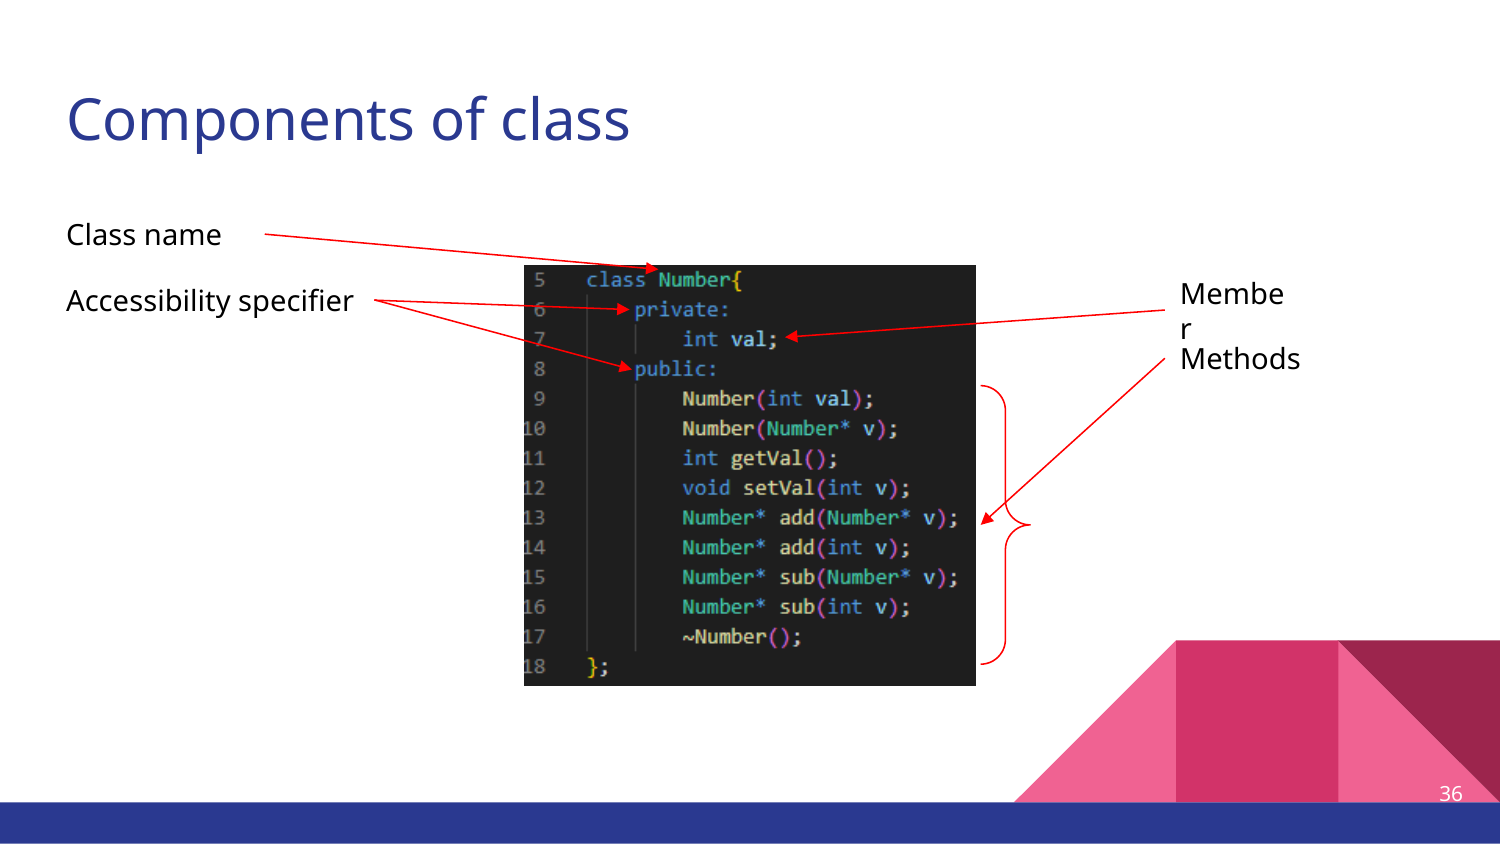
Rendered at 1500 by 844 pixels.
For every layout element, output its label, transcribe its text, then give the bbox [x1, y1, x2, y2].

title Components of class [51, 67, 1449, 167]
text_box Class name [51, 201, 265, 267]
text_box [982, 504, 1024, 665]
slide_number 36 [1387, 762, 1478, 828]
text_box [374, 299, 633, 370]
text_box [982, 385, 1006, 519]
text_box Member [1164, 260, 1309, 325]
picture [523, 265, 976, 686]
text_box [264, 234, 659, 270]
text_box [1029, 358, 1166, 526]
text_box Accessibility specifier [51, 267, 375, 333]
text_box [784, 292, 1166, 338]
text_box Methods [1164, 325, 1379, 391]
